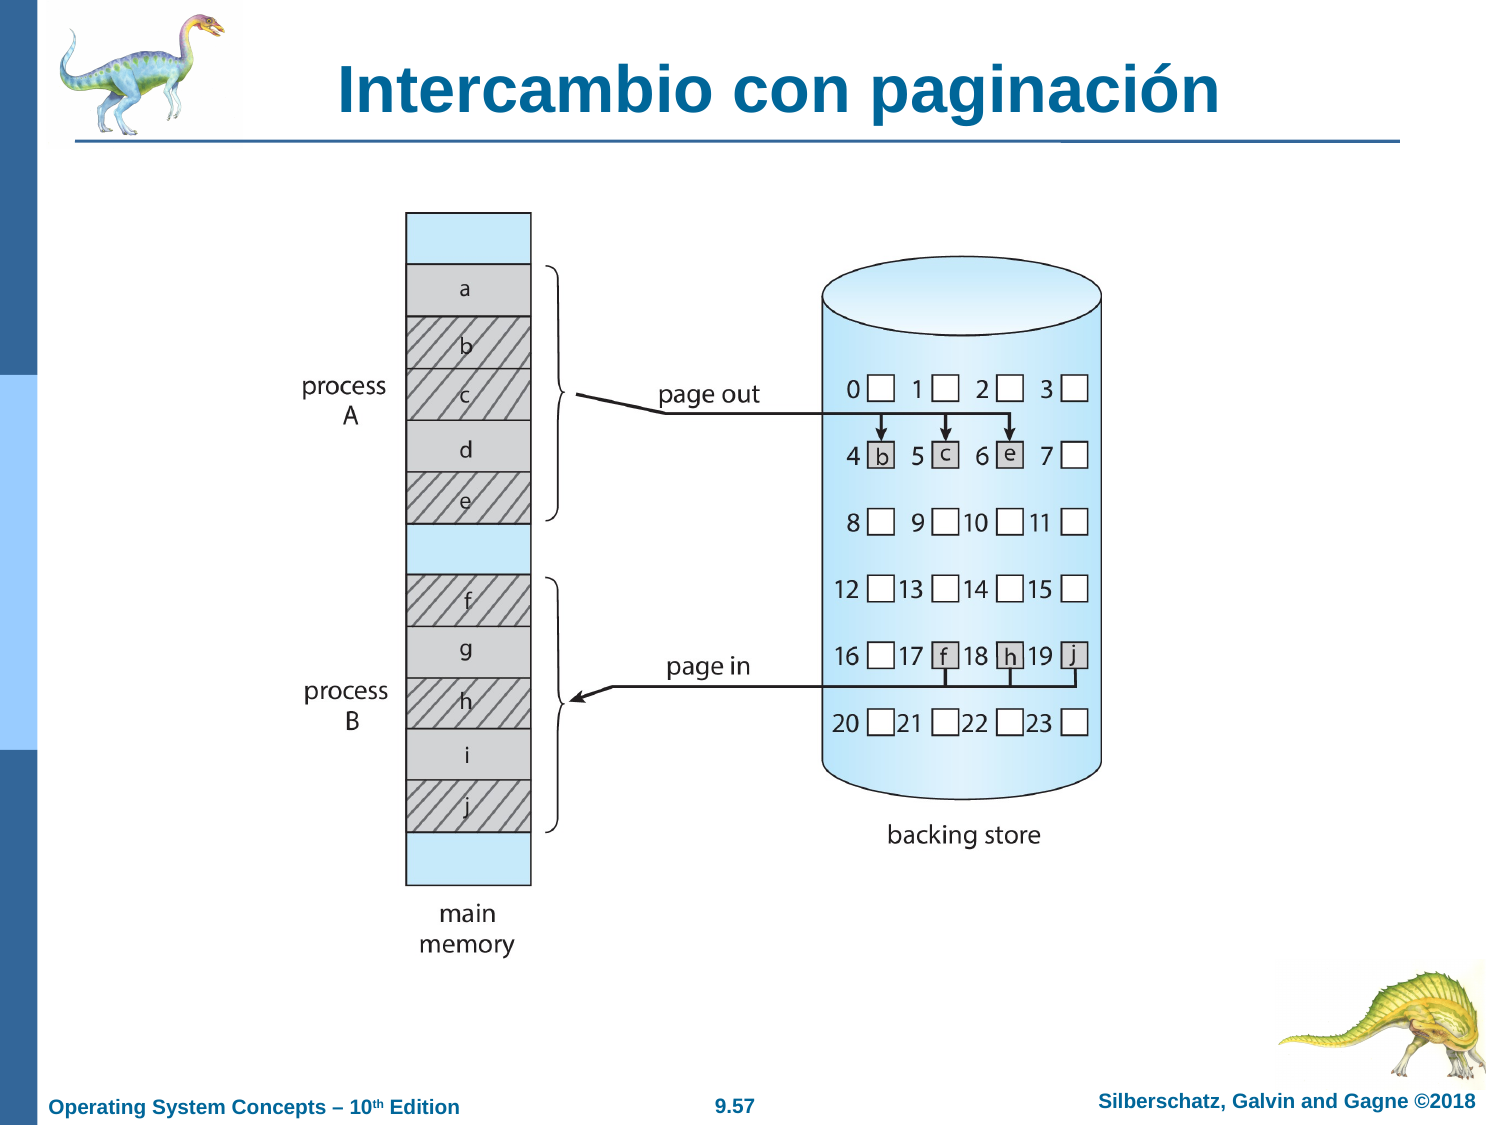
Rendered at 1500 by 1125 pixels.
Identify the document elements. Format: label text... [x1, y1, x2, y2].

picture [46, 0, 243, 149]
picture [1275, 959, 1486, 1090]
picture [301, 212, 1102, 959]
title Intercambio con paginación [134, 39, 1425, 134]
